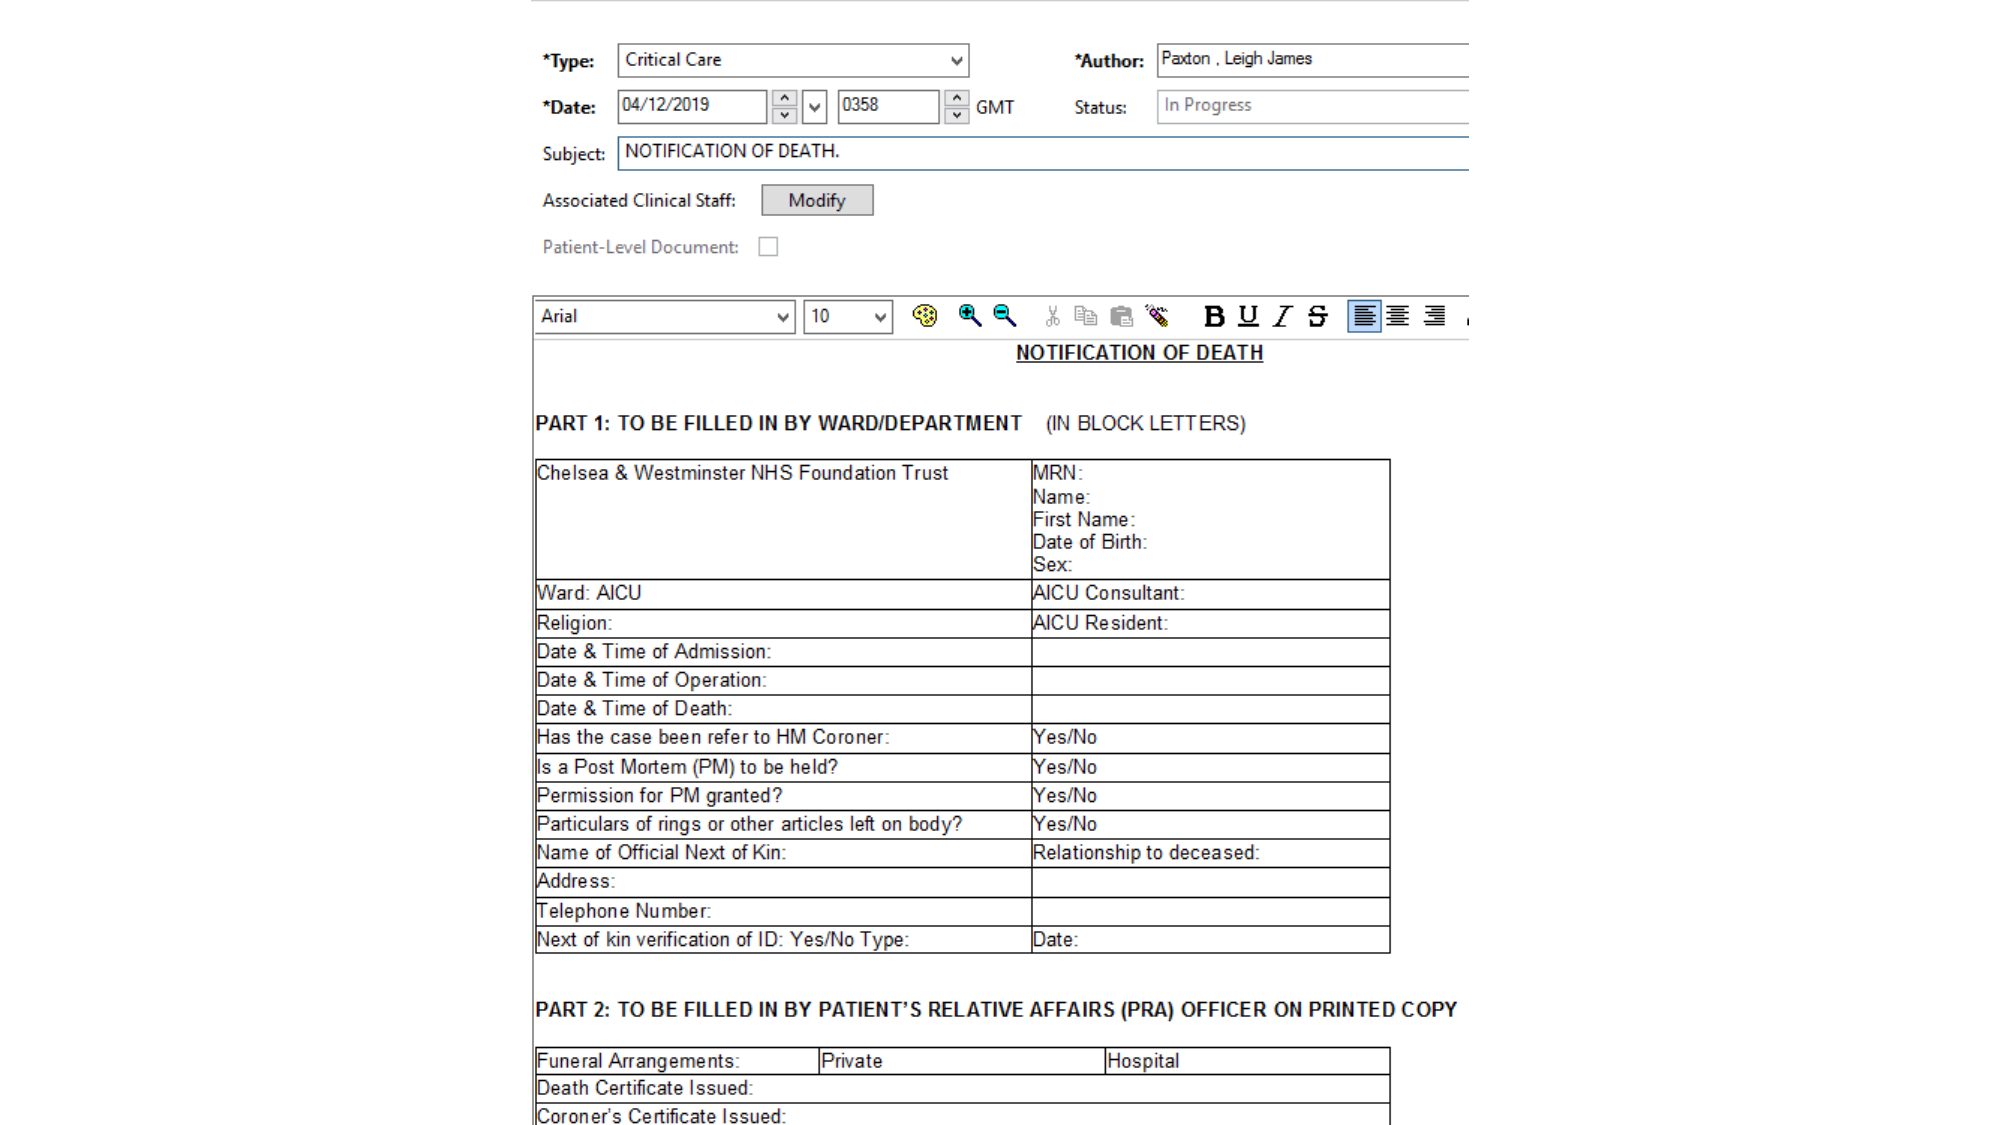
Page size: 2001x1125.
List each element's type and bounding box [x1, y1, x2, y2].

picture [531, 0, 1469, 1125]
